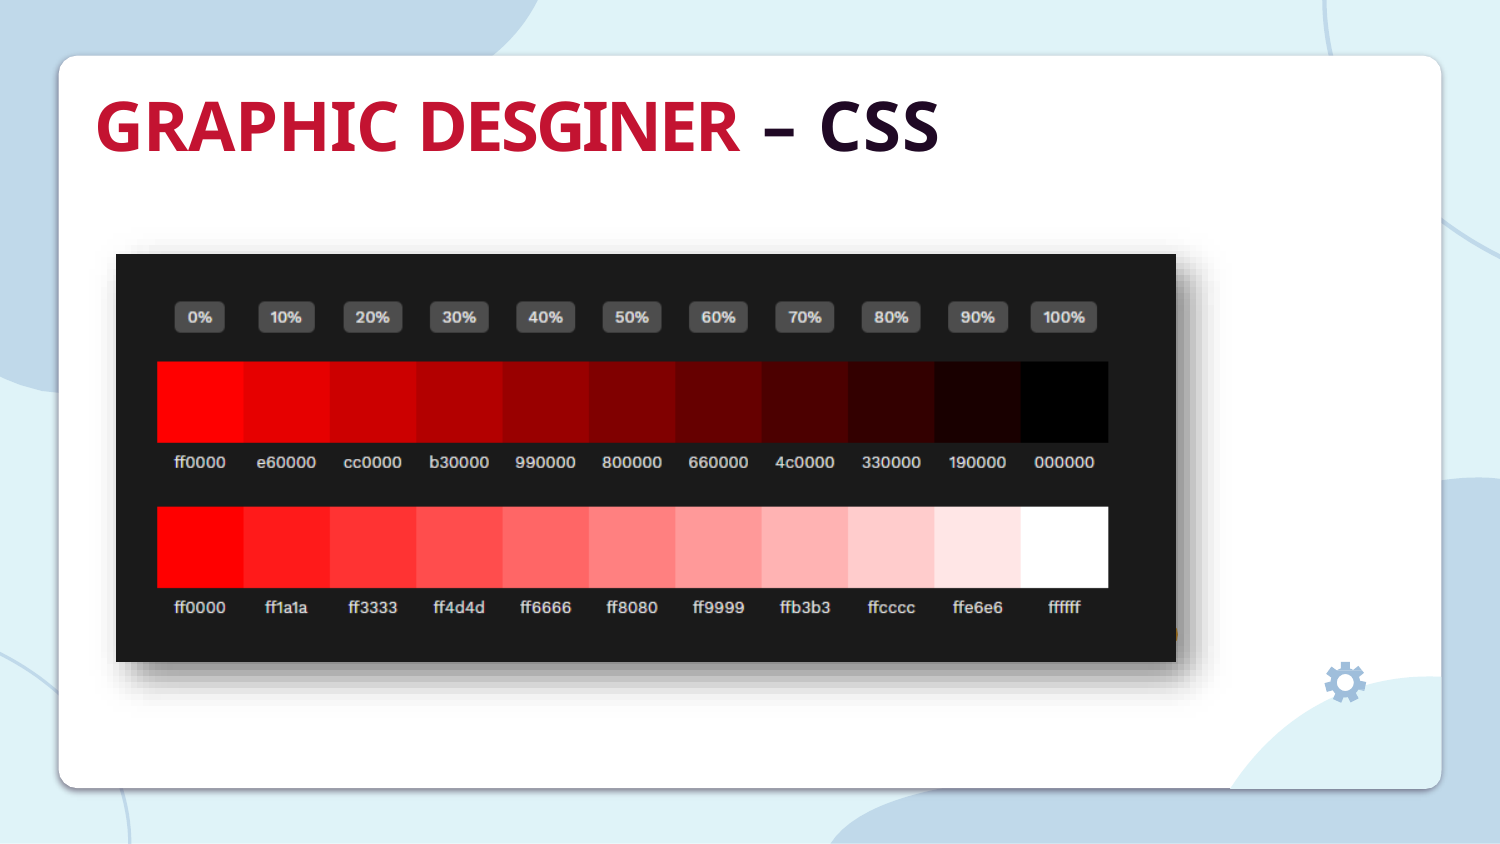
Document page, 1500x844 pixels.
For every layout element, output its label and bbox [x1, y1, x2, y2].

text_box [0, 48, 1451, 844]
text_box [84, 221, 1238, 724]
